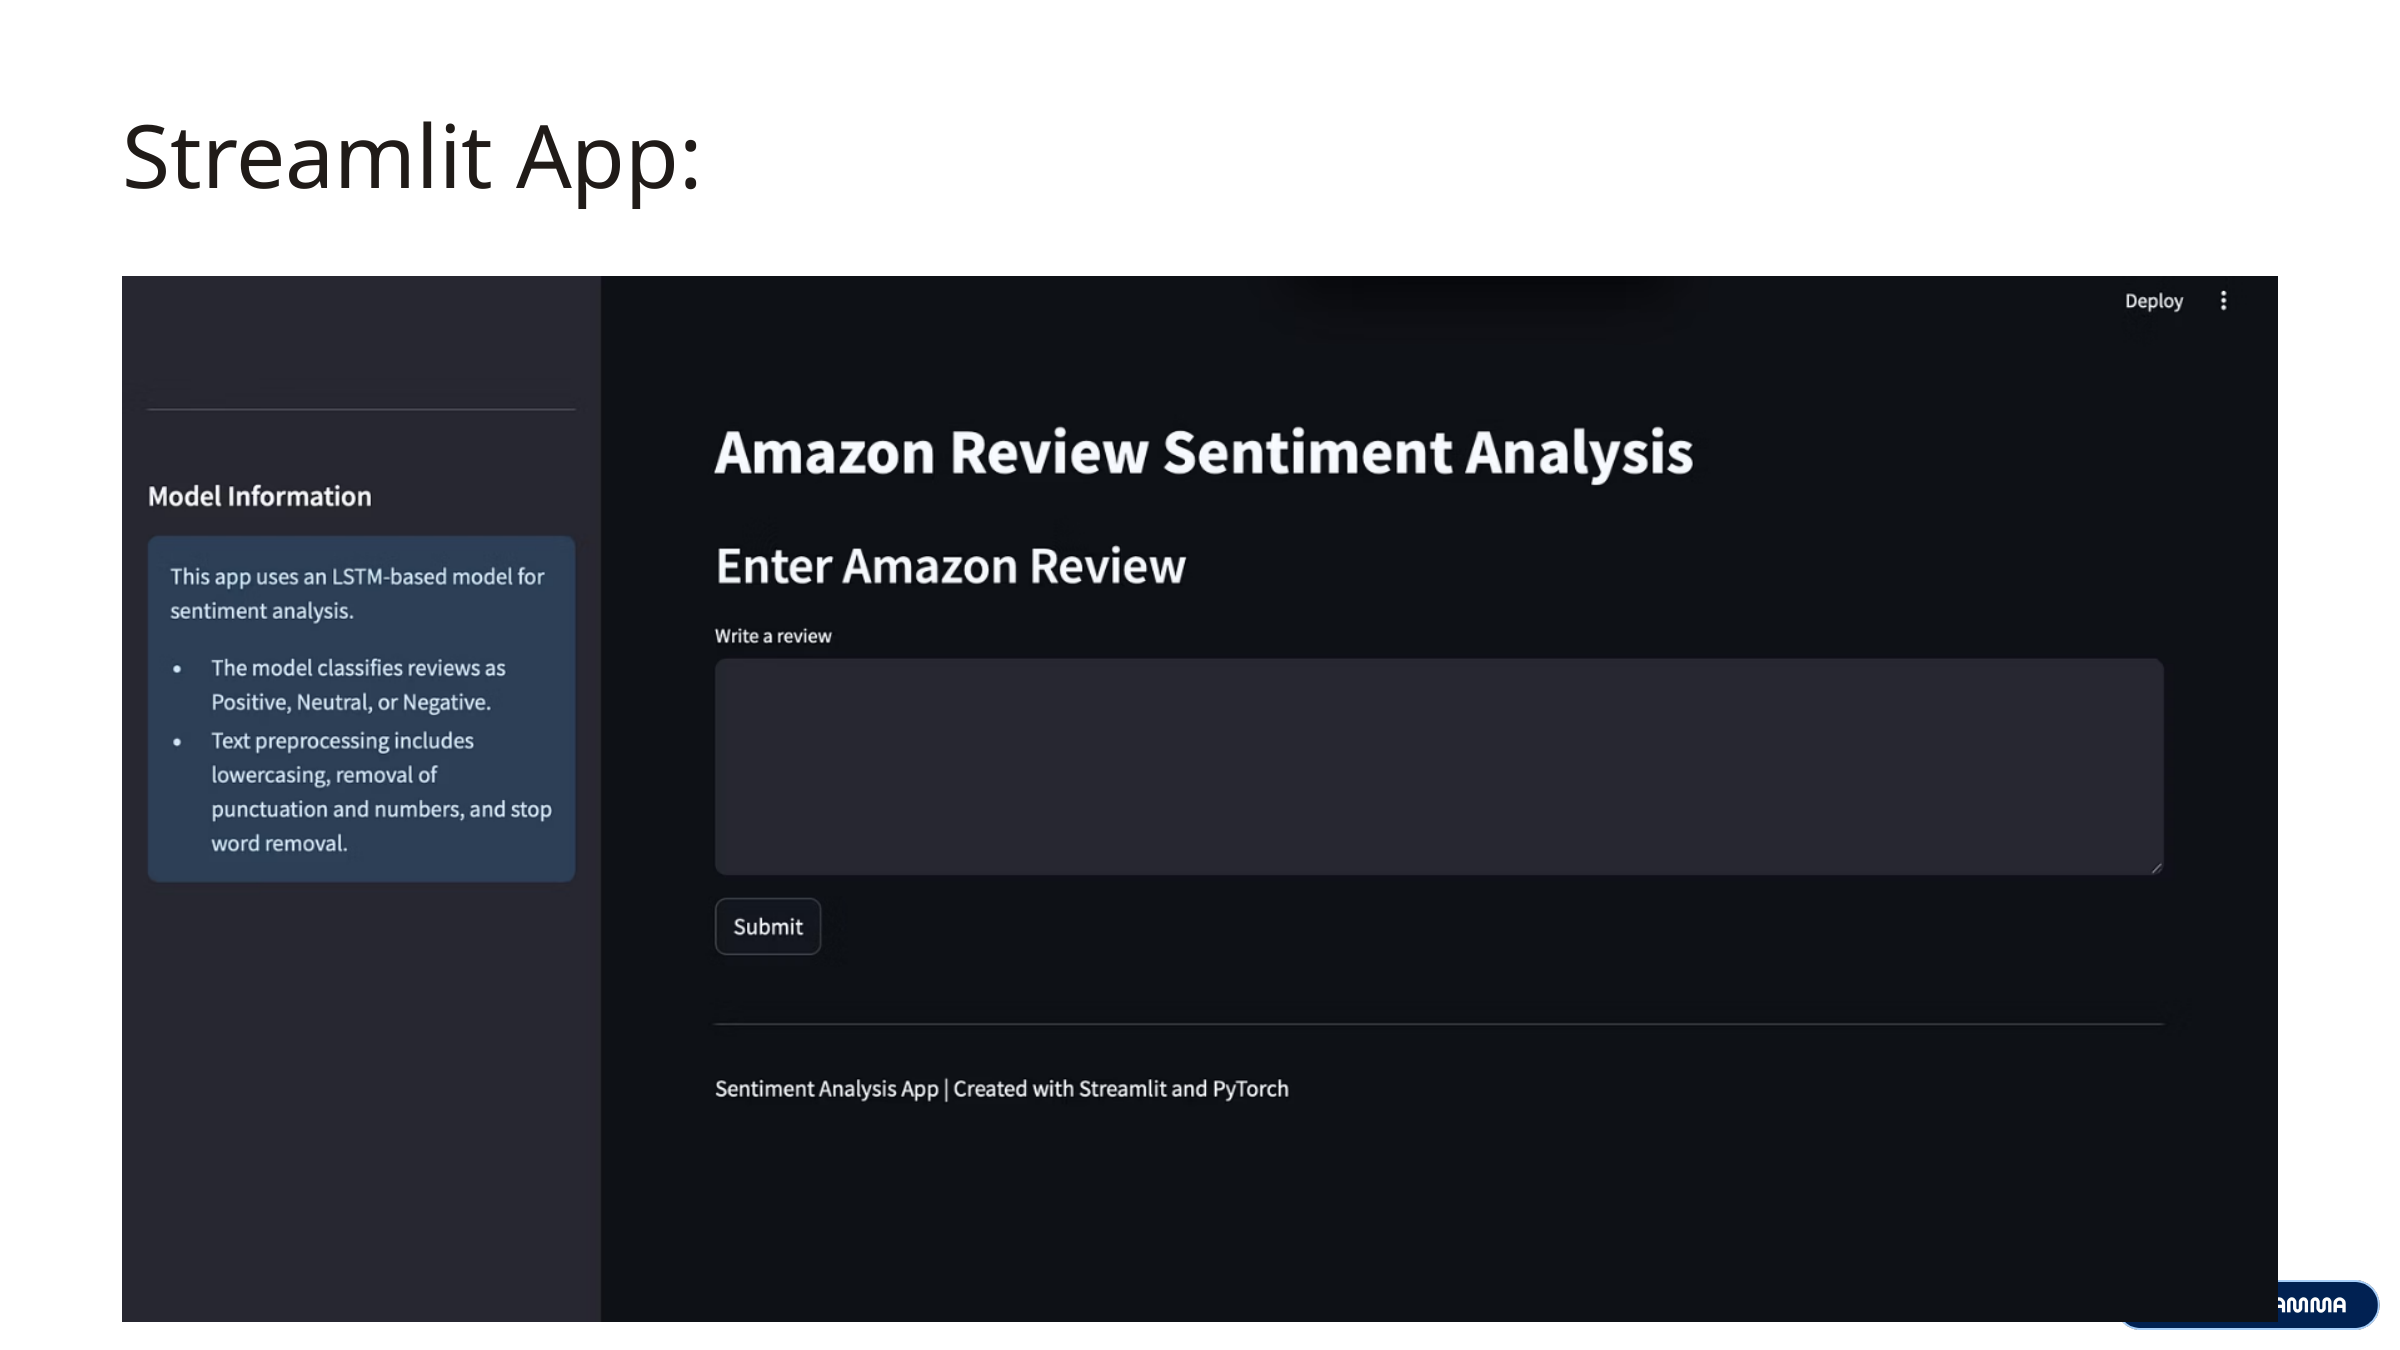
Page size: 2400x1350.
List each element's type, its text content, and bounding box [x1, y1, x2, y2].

text_box Streamlit App: [122, 96, 1000, 206]
picture [122, 276, 2389, 1339]
